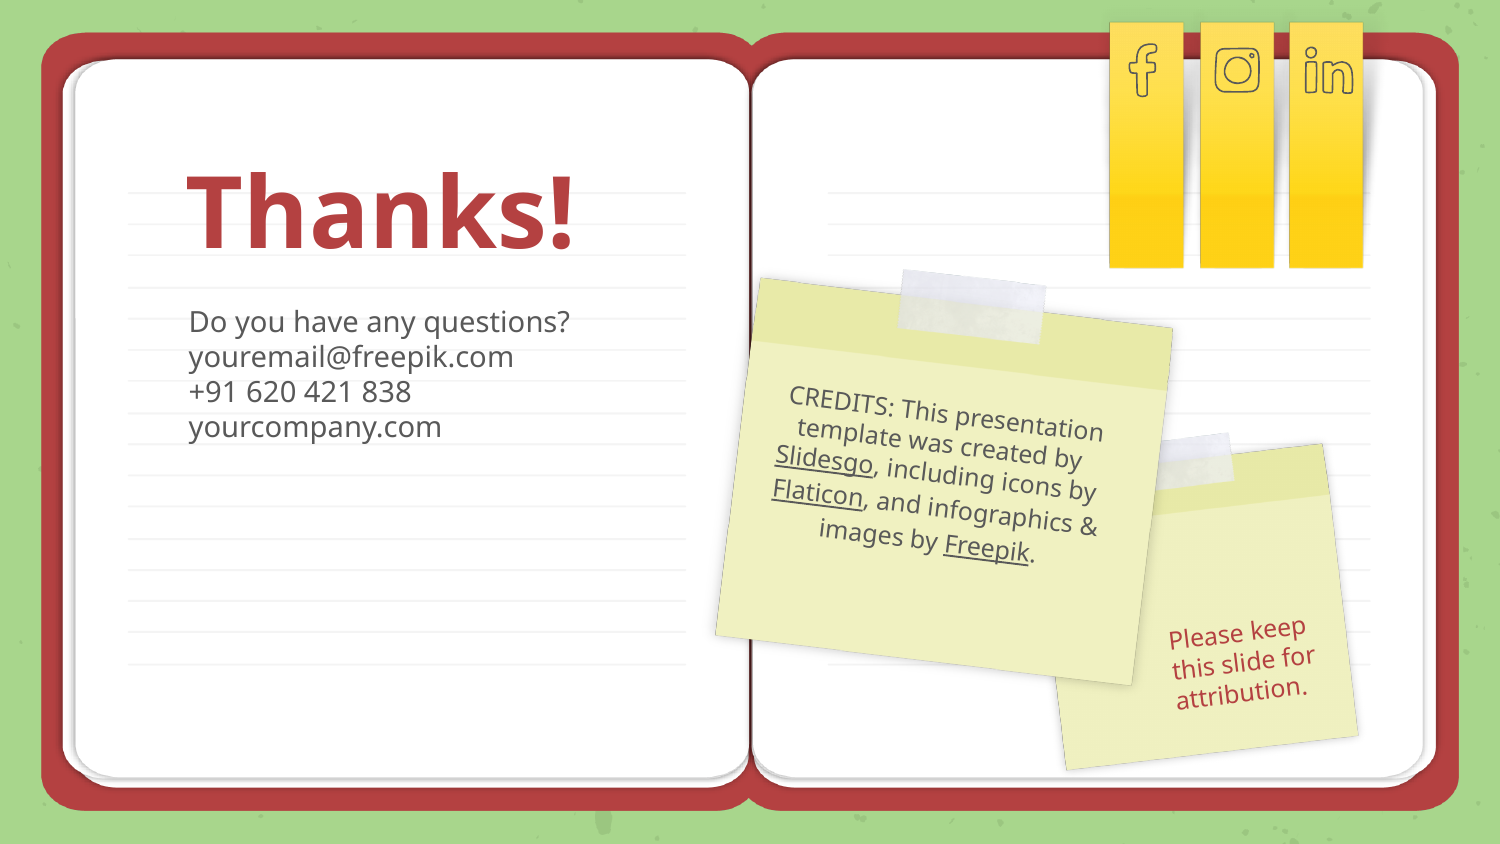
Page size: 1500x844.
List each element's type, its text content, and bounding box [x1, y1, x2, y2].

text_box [1304, 46, 1355, 95]
subtitle Do you have any questions? youremail@freepik.com +91 620 421 838 yourcompany.com [173, 288, 628, 514]
title Thanks! [170, 164, 631, 284]
text_box [1128, 43, 1158, 77]
picture [41, 0, 1497, 811]
text_box Please keep this slide for attribution. [1149, 590, 1343, 743]
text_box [1213, 47, 1261, 93]
